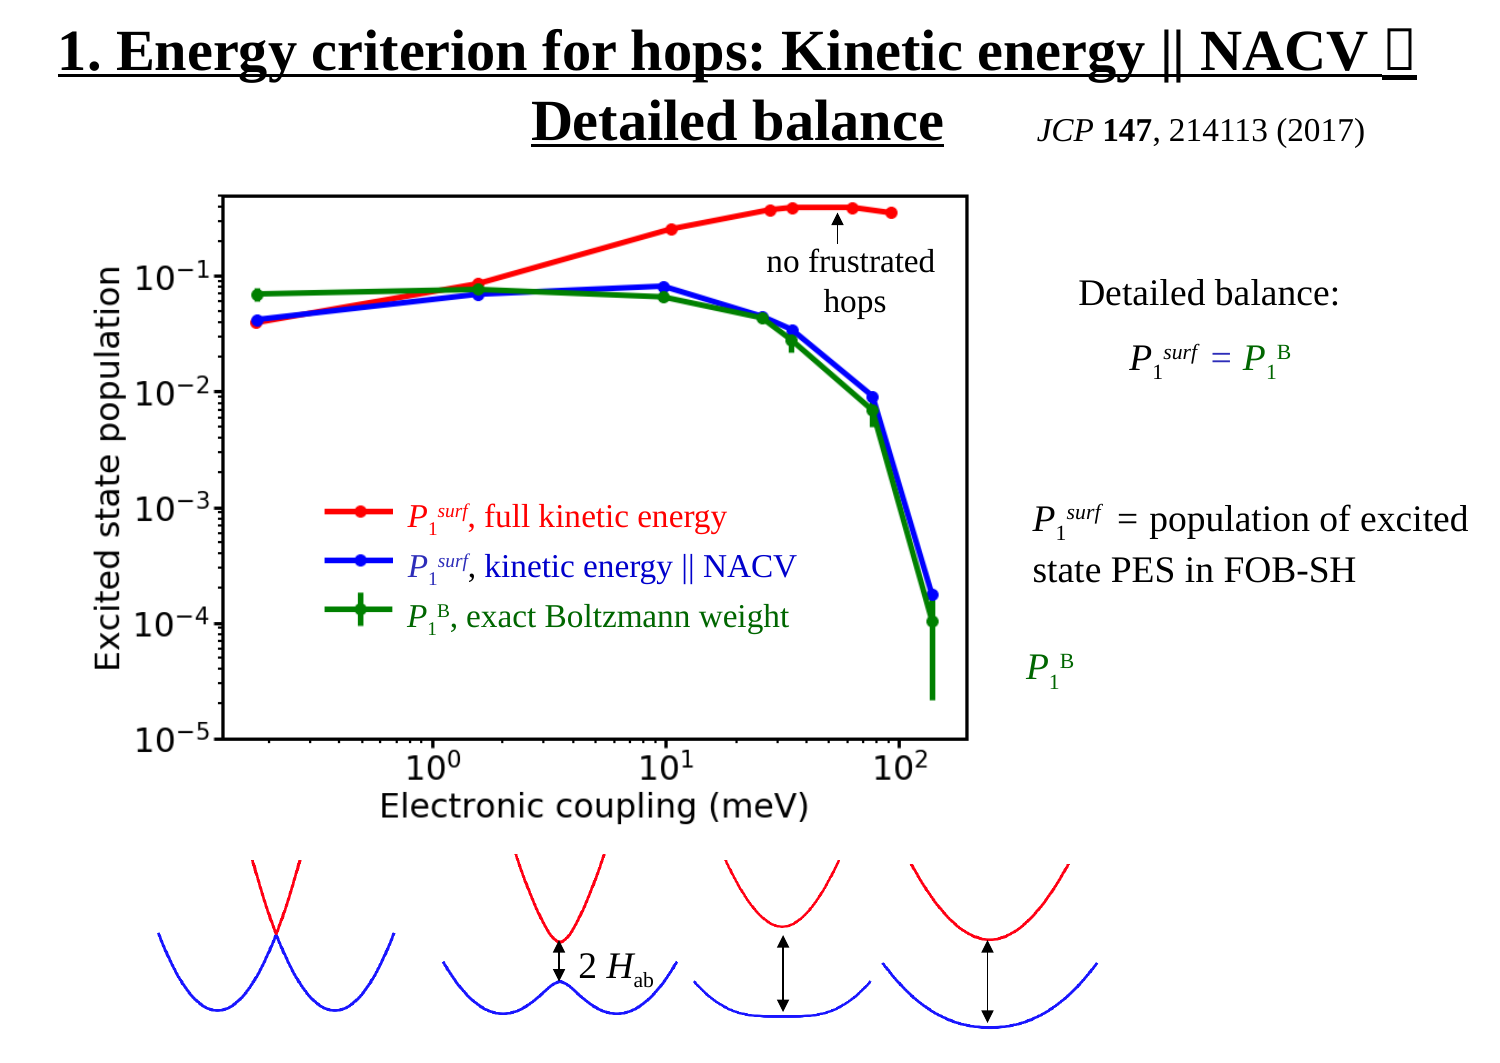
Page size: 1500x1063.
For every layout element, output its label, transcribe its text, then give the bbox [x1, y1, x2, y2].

picture [433, 853, 1103, 1032]
text_box P1surf = P1B [1129, 332, 1292, 384]
picture [153, 860, 401, 1016]
title 1. Energy criterion for hops: Kinetic energy || NACV  Detailed balance [24, 0, 1451, 172]
text_box Detailed balance: [1063, 260, 1356, 321]
picture [87, 179, 982, 832]
text_box JCP 147, 214113 (2017) [1022, 100, 1398, 156]
text_box P1surf = population of excited state PES in FOB-SH [1017, 486, 1494, 598]
